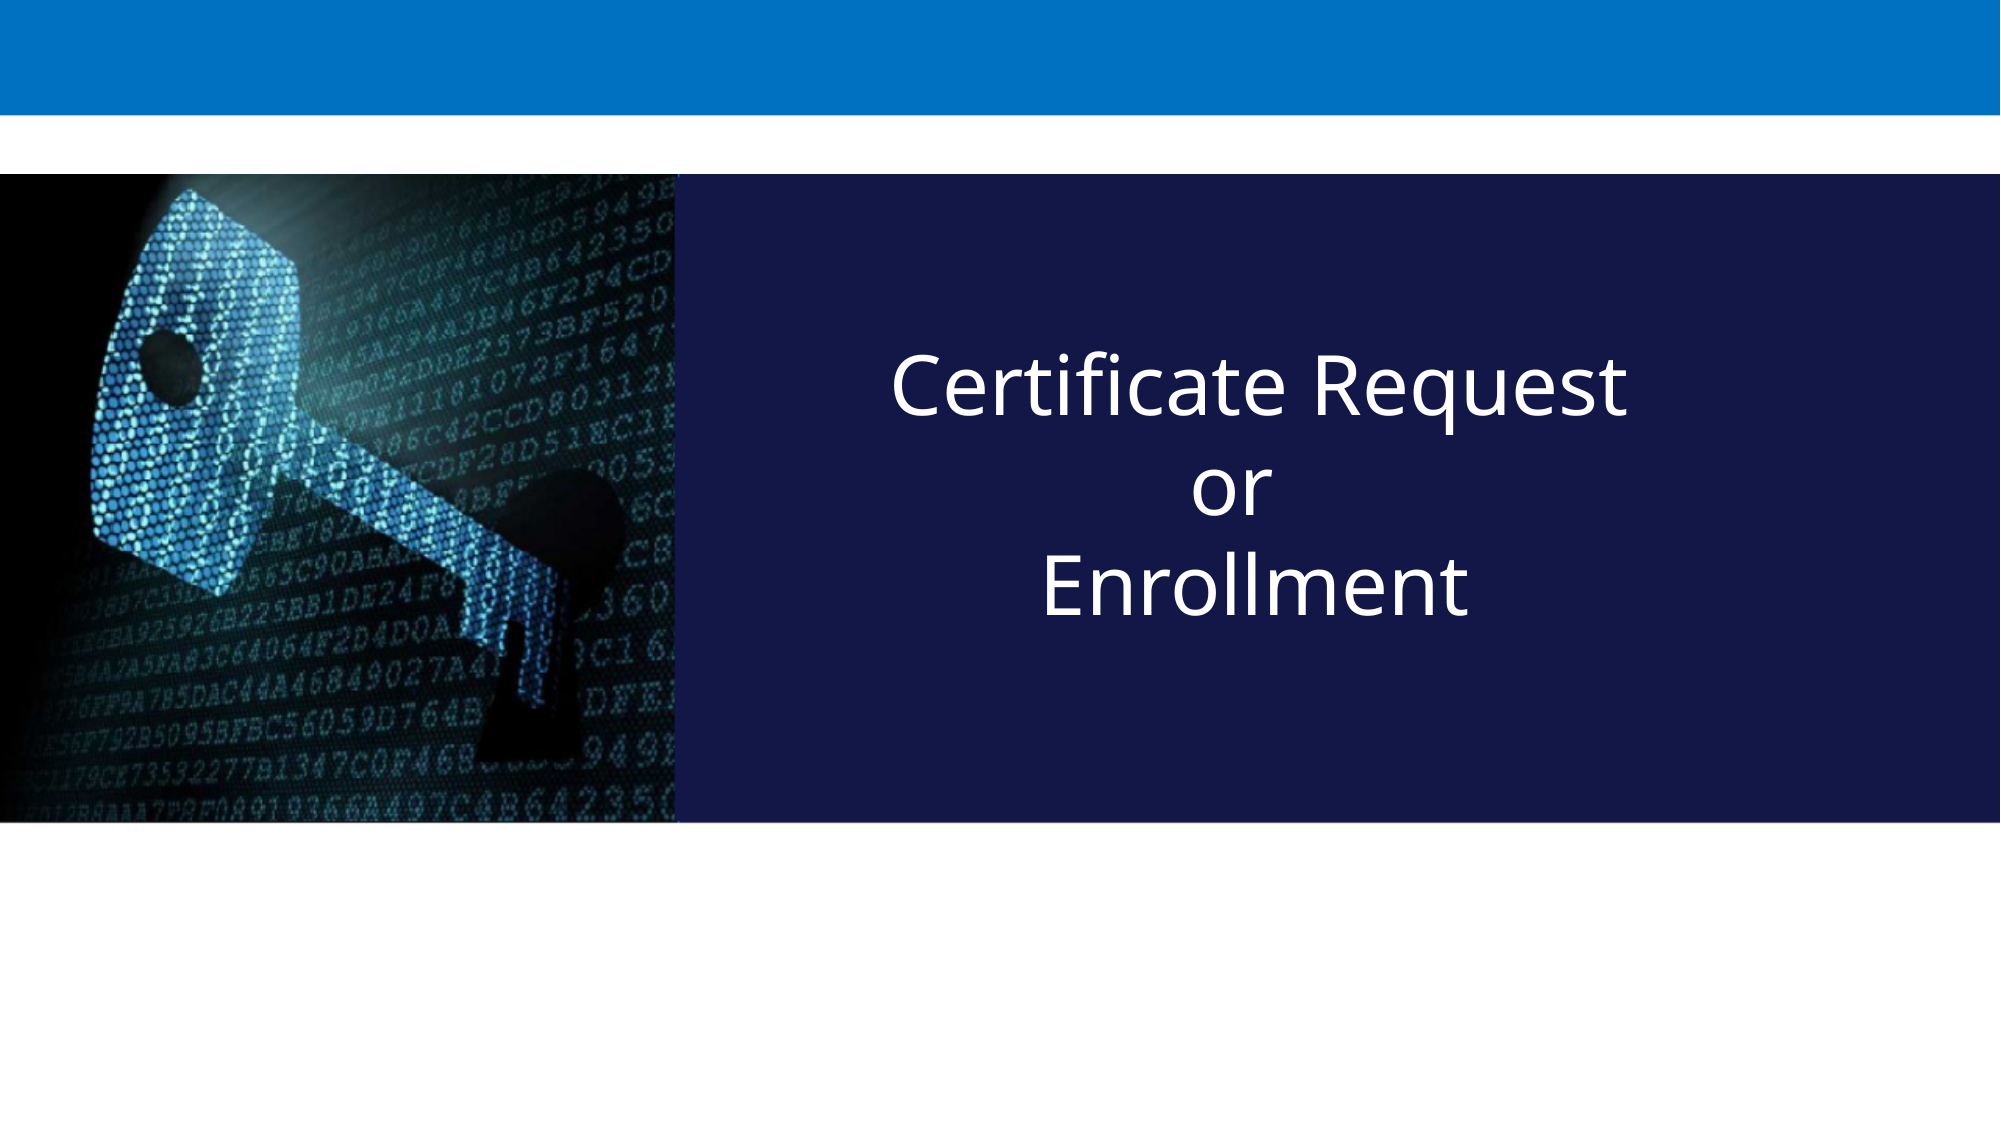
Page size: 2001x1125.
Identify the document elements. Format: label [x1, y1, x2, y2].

picture [0, 174, 2000, 826]
